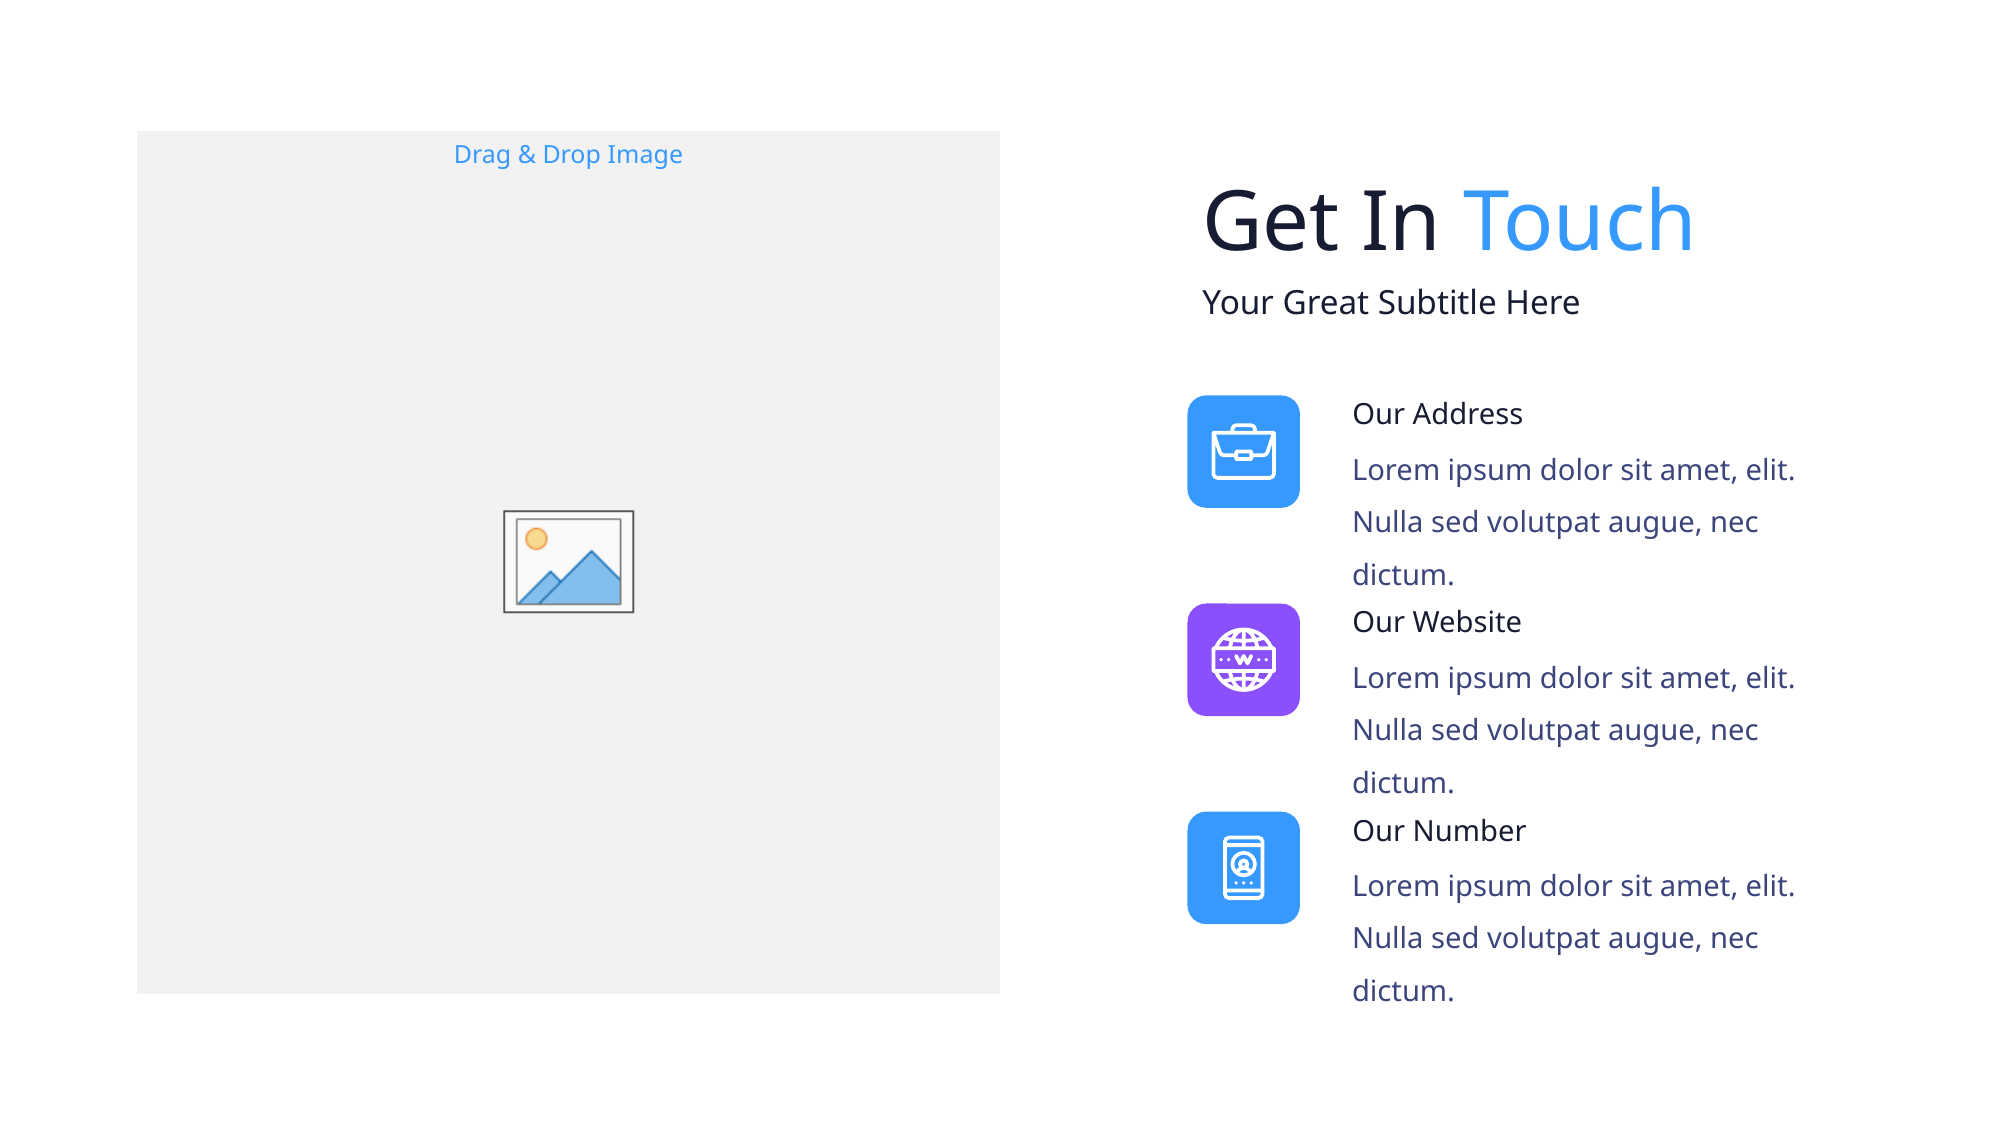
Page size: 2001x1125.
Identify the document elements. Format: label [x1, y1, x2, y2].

text_box [1187, 811, 1300, 925]
text_box [1337, 377, 1863, 542]
text_box [1337, 793, 1863, 964]
text_box [1337, 585, 1863, 750]
picture [137, 131, 1000, 994]
text_box [1187, 159, 1938, 325]
text_box [1187, 603, 1300, 717]
text_box [1187, 395, 1300, 508]
